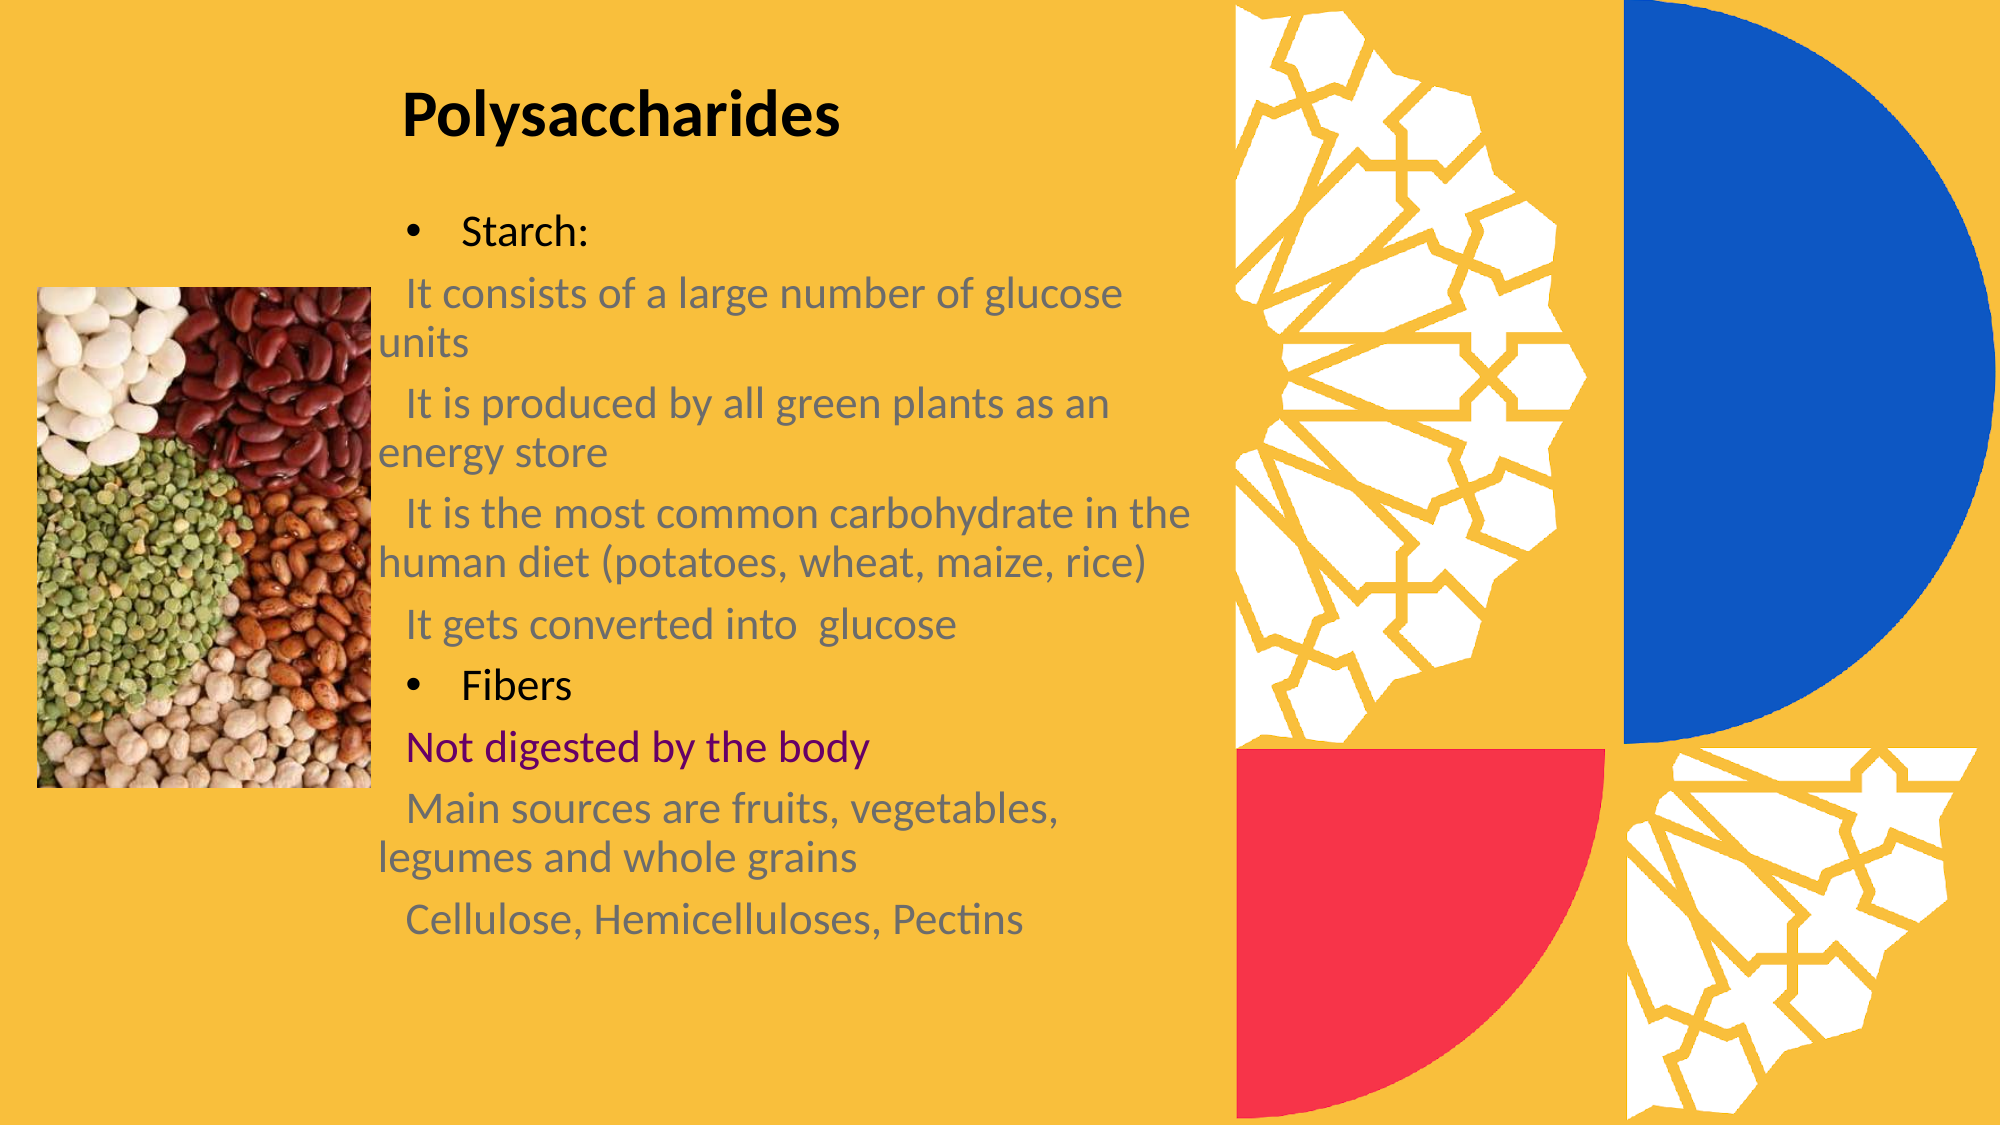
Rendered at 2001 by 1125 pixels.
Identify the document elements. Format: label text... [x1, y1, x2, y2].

picture [0, 0, 2000, 1125]
list Starch: It consists of a large number of glucose units It is produced by all green plants as an energy store It is the most common carbohydrate in the human diet (potatoes, wheat, maize, rice) It gets converted into glucose Fibers Not digested by the body Main sources are fruits, vegetables, legumes and whole grains Cellulose, Hemicelluloses, Pectins [369, 199, 1234, 964]
title Polysaccharides [99, 41, 1145, 159]
